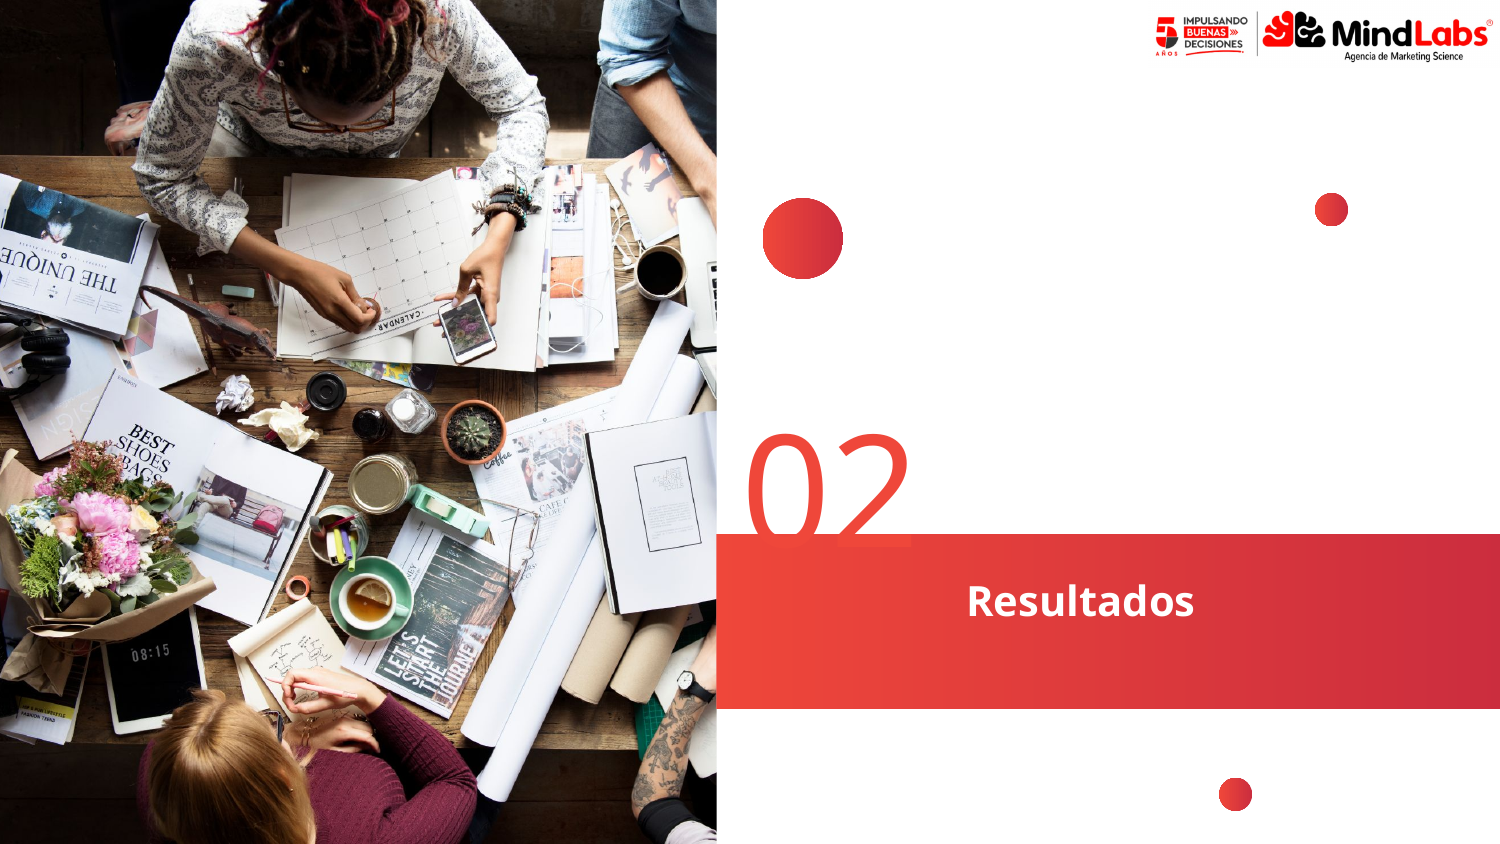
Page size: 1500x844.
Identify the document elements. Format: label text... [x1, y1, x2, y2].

picture [0, 0, 717, 844]
text_box [1315, 193, 1349, 227]
text_box [1219, 777, 1253, 811]
picture [1148, 0, 1500, 69]
text_box Resultados [784, 569, 1378, 642]
text_box [721, 534, 1500, 709]
text_box 02 [729, 379, 952, 590]
text_box [762, 198, 844, 279]
